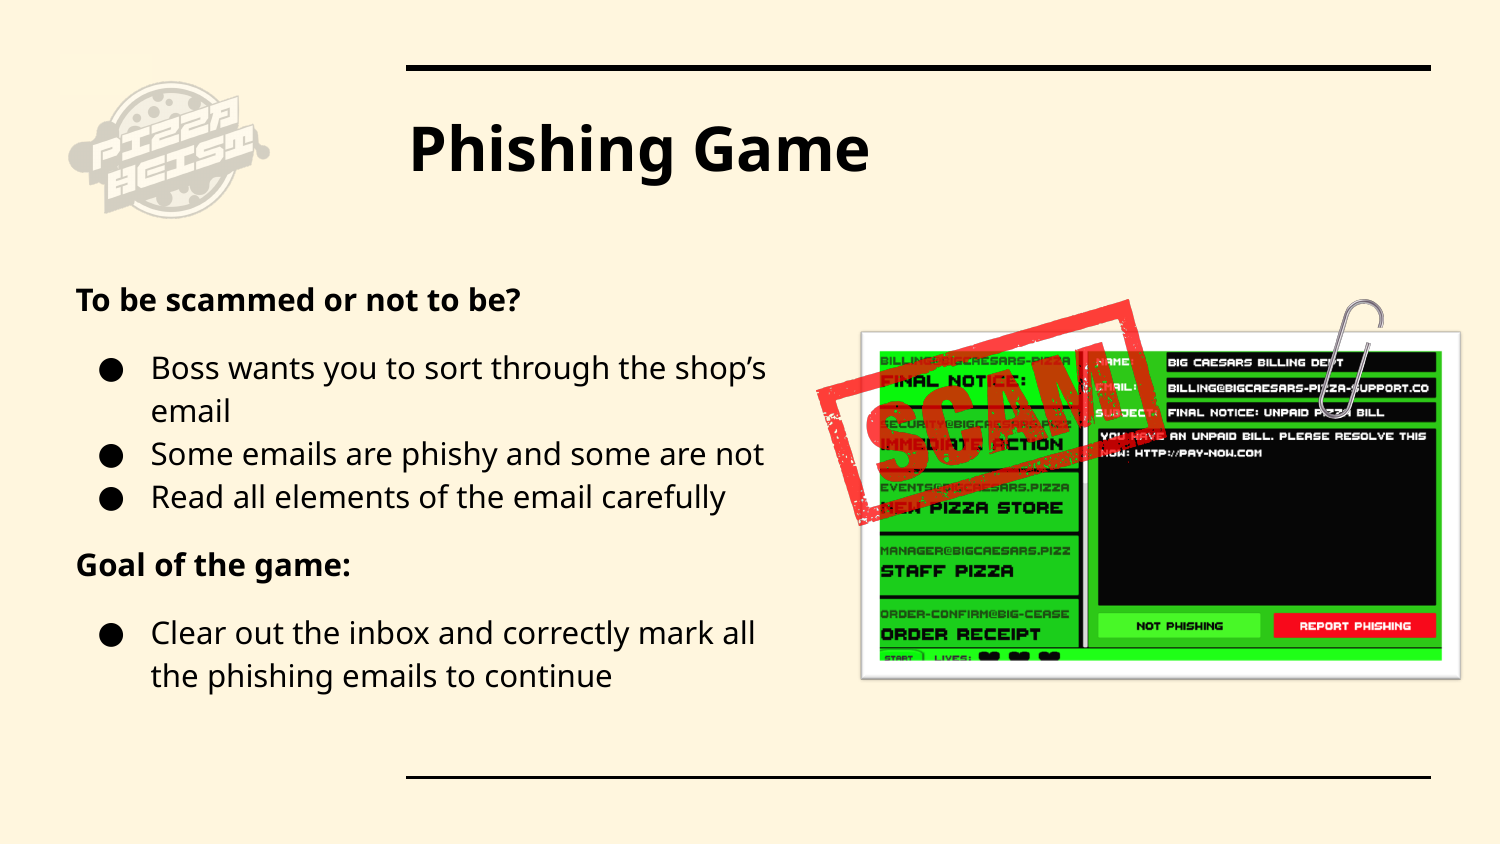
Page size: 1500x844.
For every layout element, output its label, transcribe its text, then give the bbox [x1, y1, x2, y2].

list To be scammed or not to be? Boss wants you to sort through the shop’s email Some emails are phishy and some are not Read all elements of the email carefully Goal of the game: Clear out the inbox and correctly mark all the phishing emails to continue [60, 259, 823, 752]
picture [59, 54, 286, 245]
title Phishing Game [393, 94, 1431, 199]
picture [815, 299, 1466, 685]
